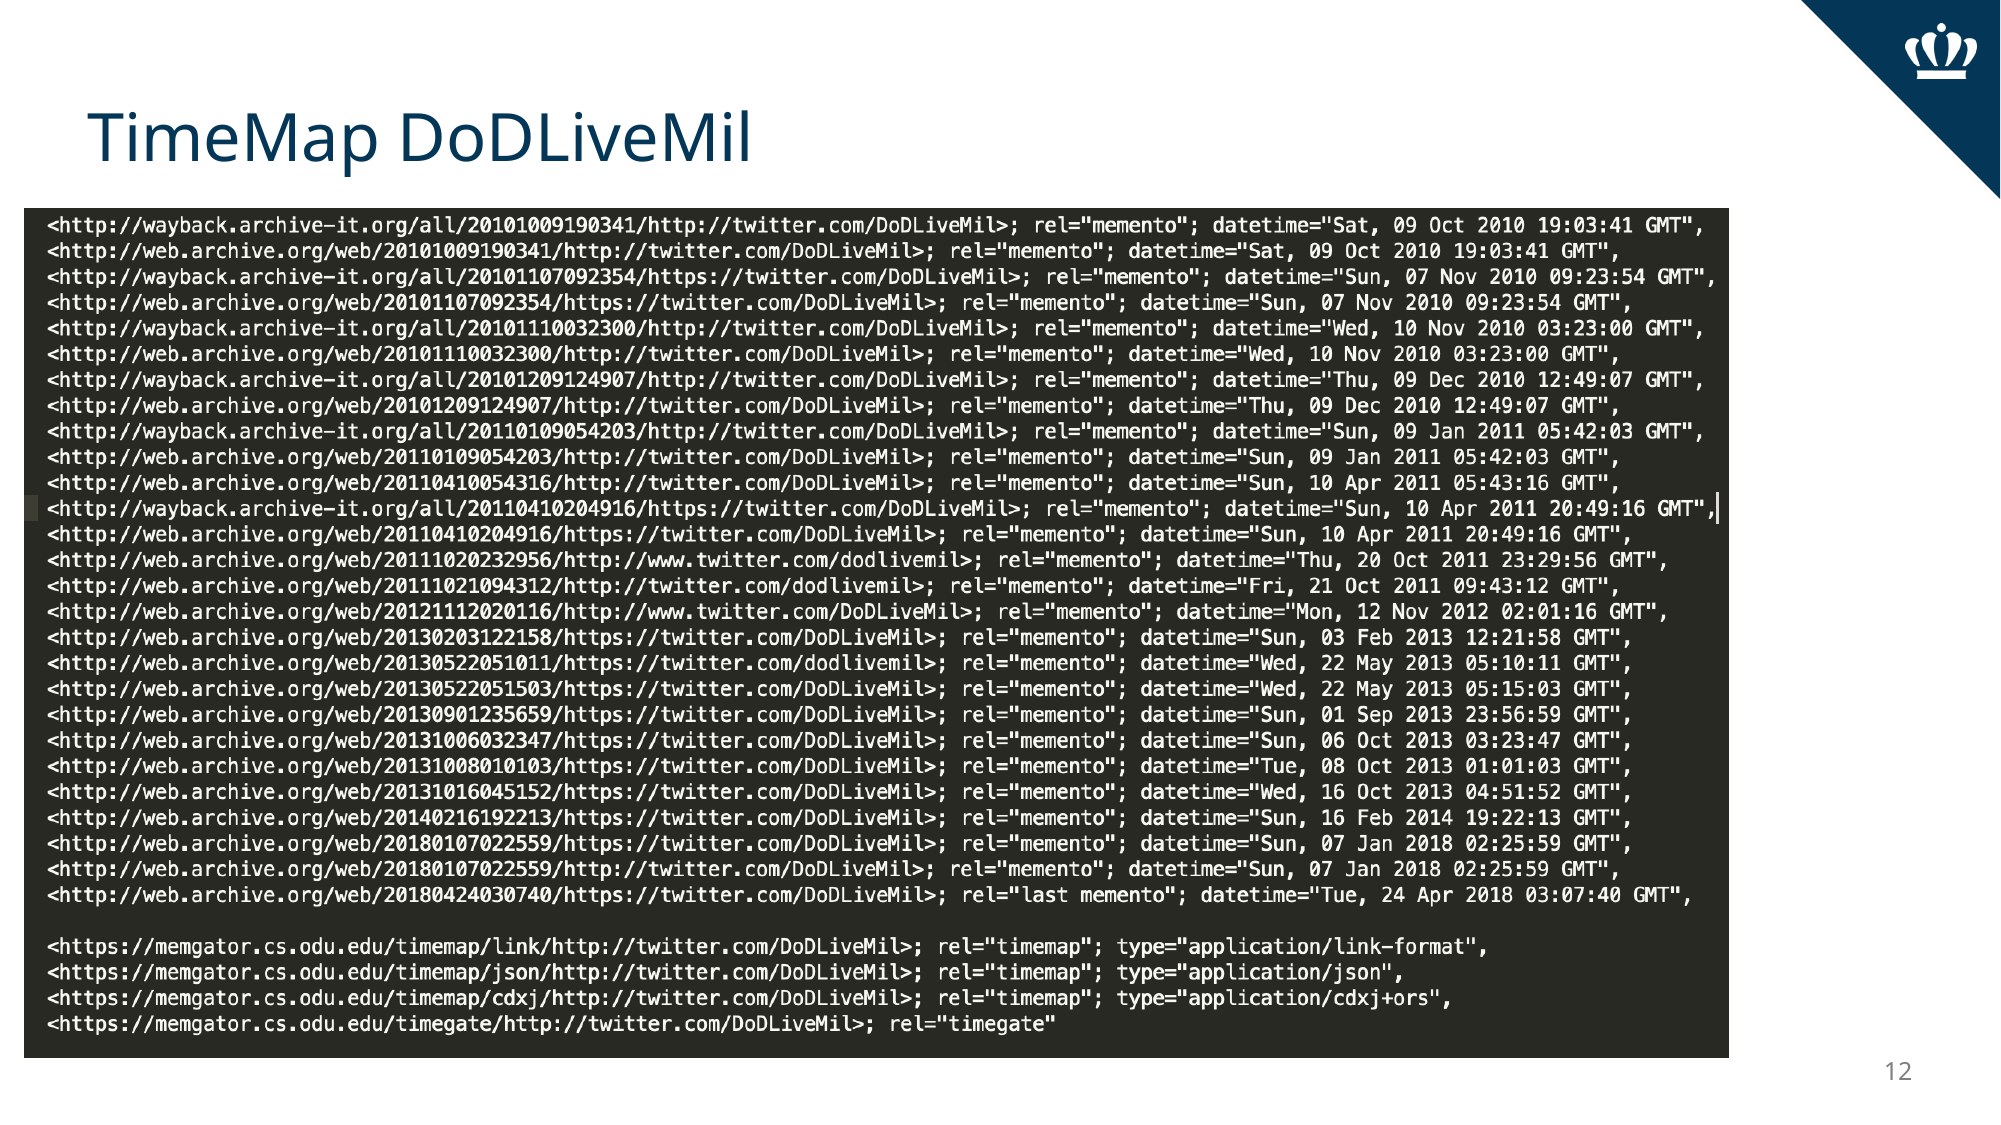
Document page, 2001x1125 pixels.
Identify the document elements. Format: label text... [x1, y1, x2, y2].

slide_number ‹#› [1477, 1042, 1928, 1103]
title TimeMap DoDLiveMil [72, 59, 1928, 220]
picture [24, 208, 1729, 1059]
picture [1905, 23, 1977, 79]
